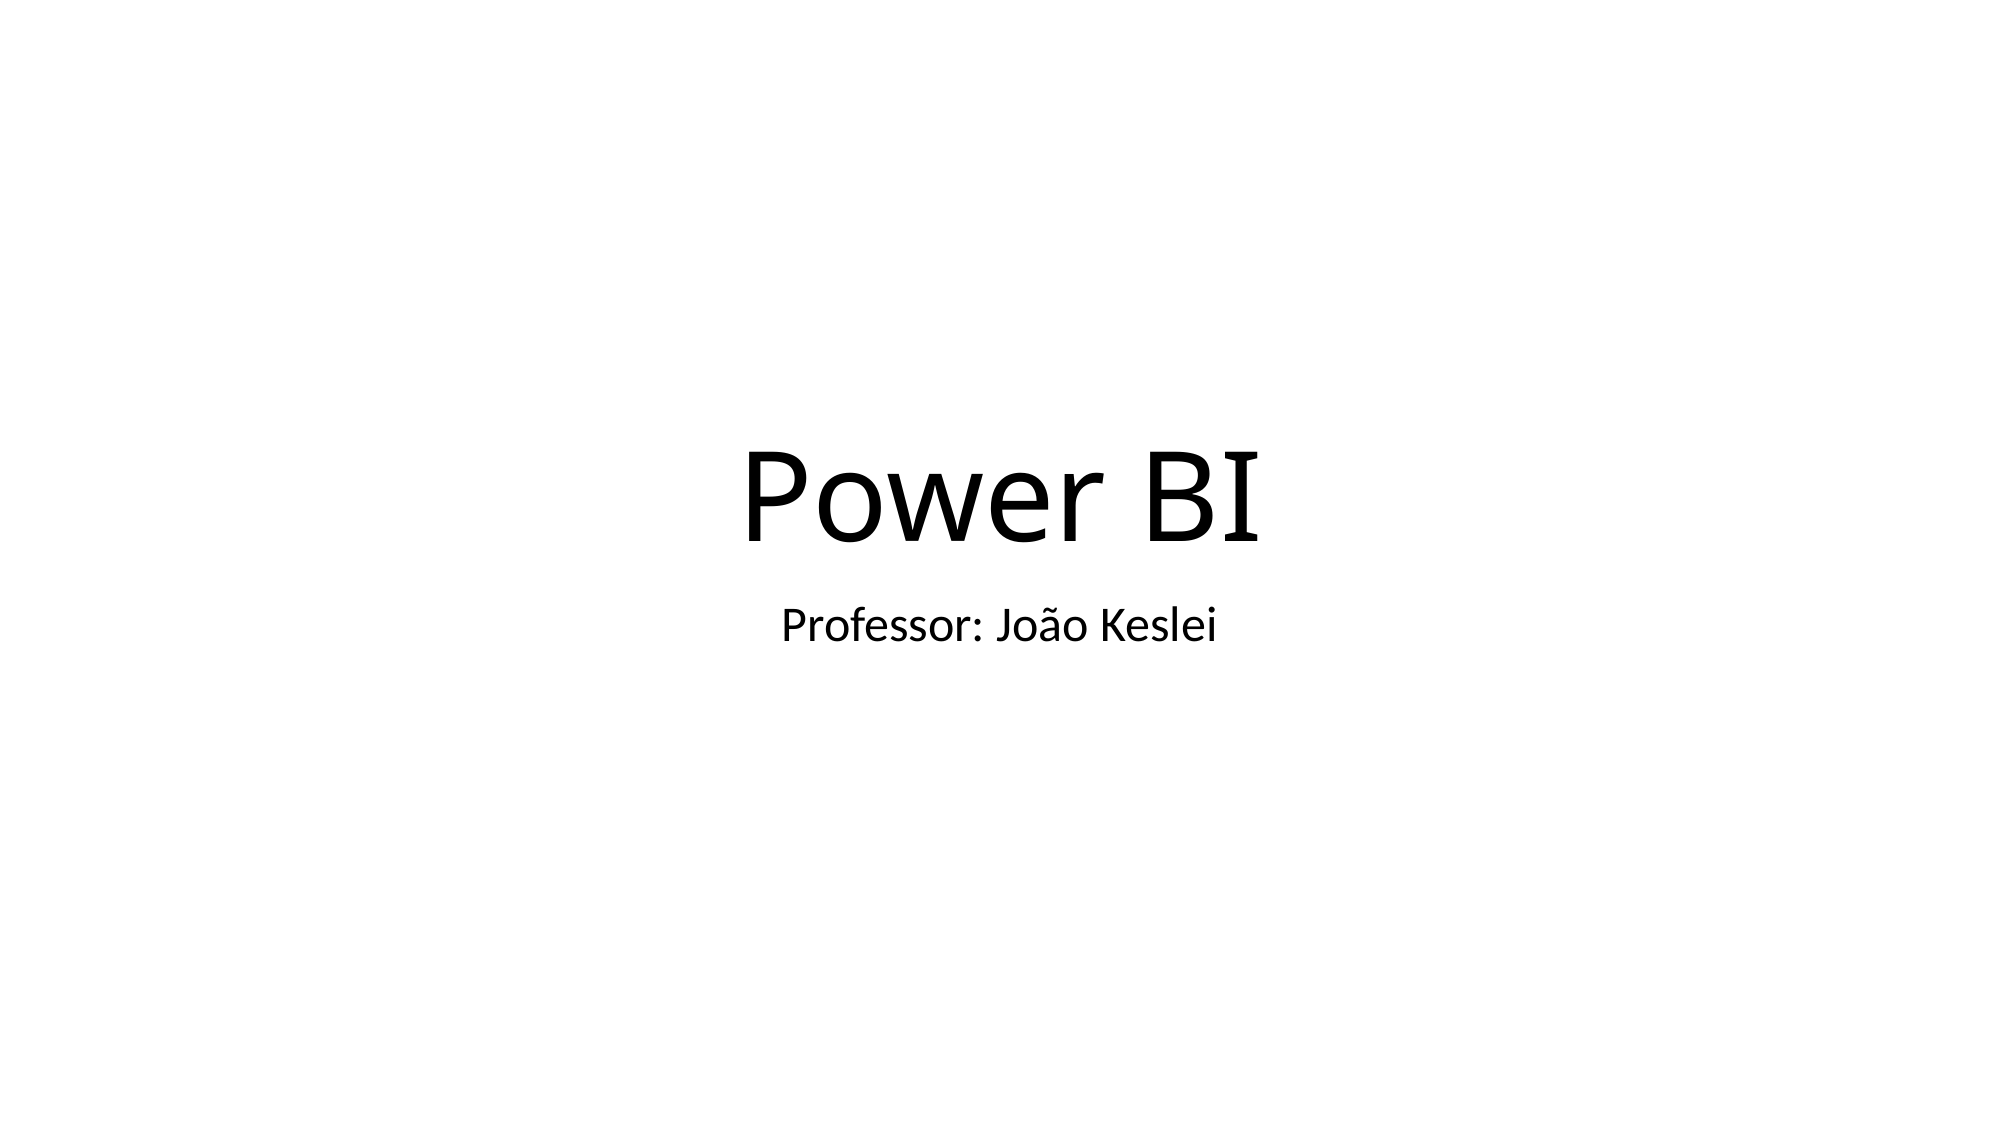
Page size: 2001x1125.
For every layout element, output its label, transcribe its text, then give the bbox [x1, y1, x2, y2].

title Power BI [249, 184, 1750, 576]
subtitle Professor: João Keslei [249, 590, 1750, 863]
